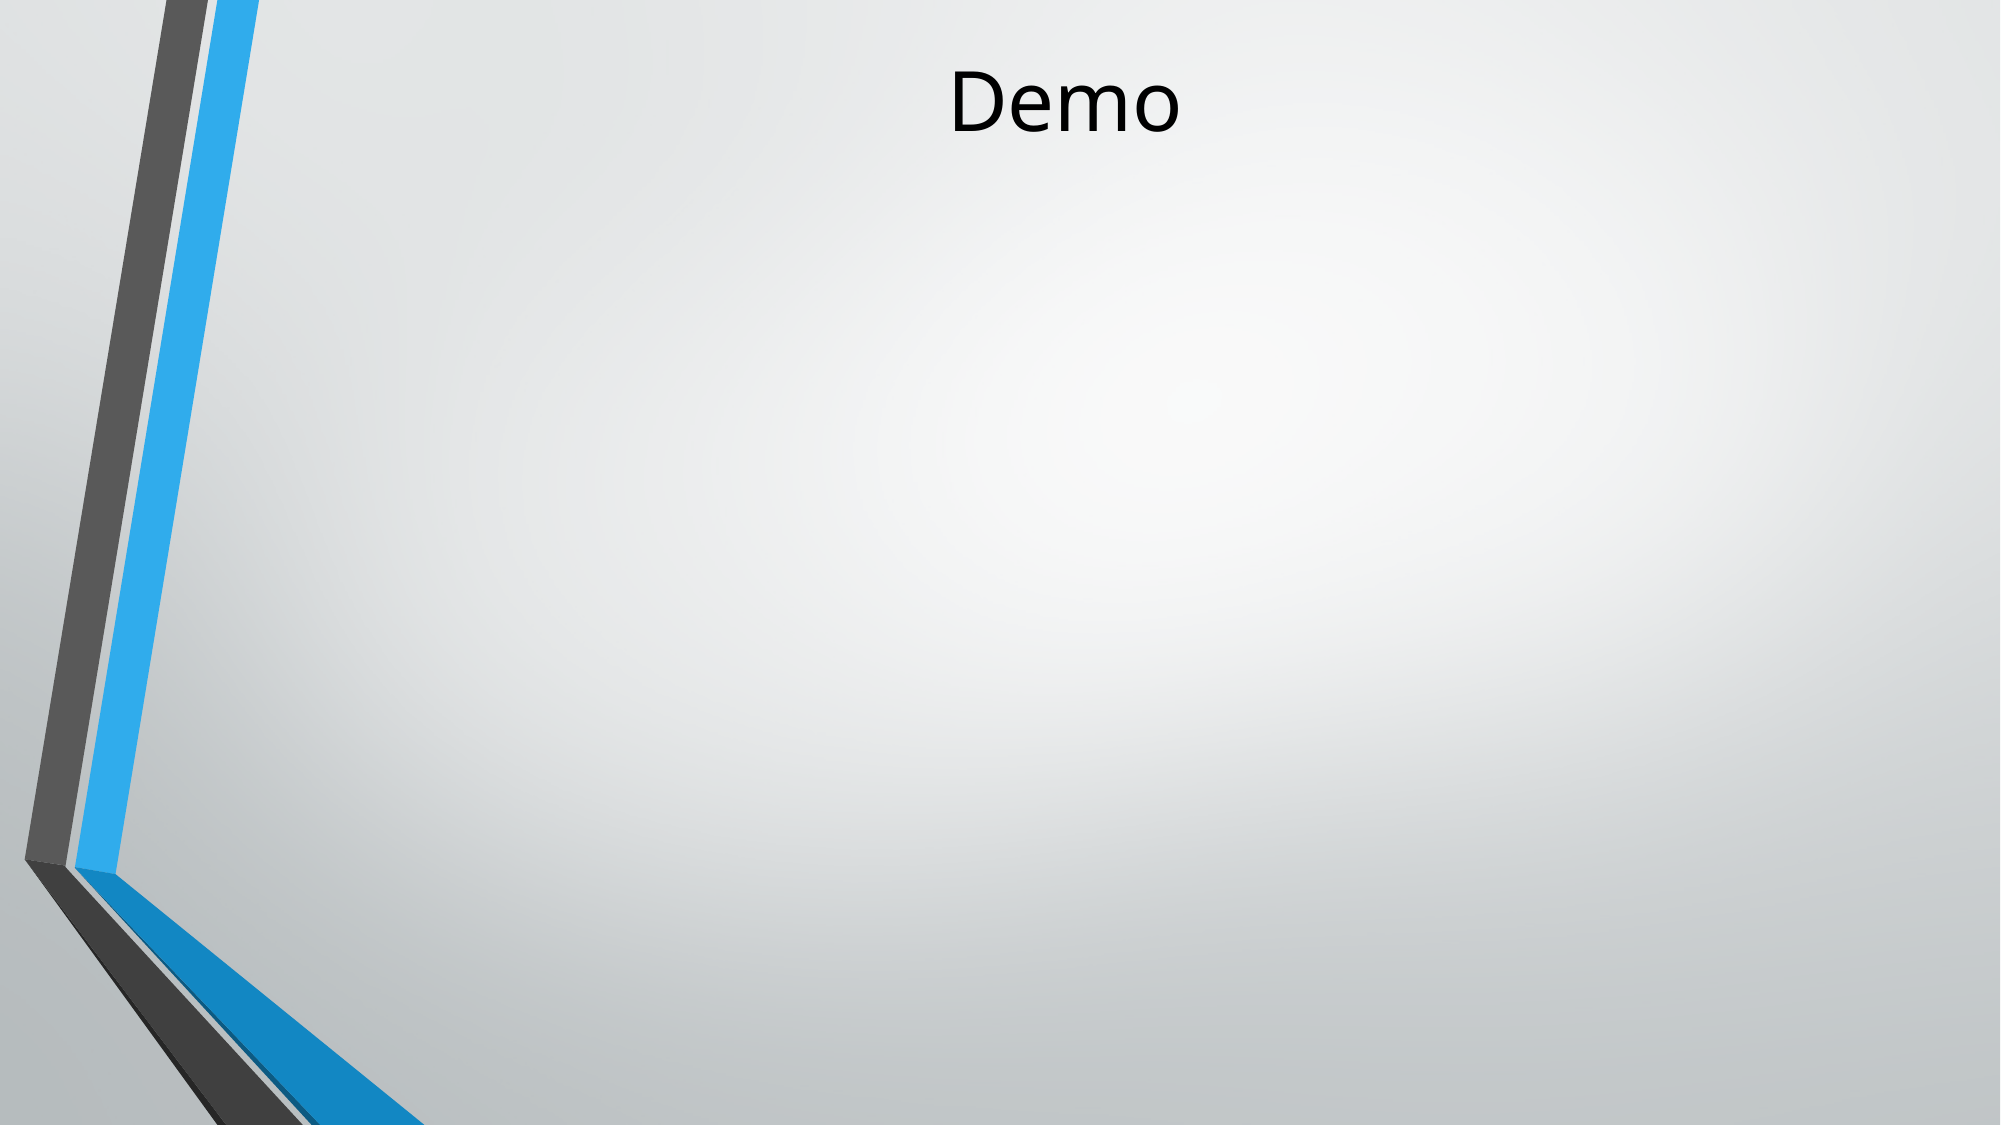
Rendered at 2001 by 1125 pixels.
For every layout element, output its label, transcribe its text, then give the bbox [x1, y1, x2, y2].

title Demo [243, 2, 1887, 195]
